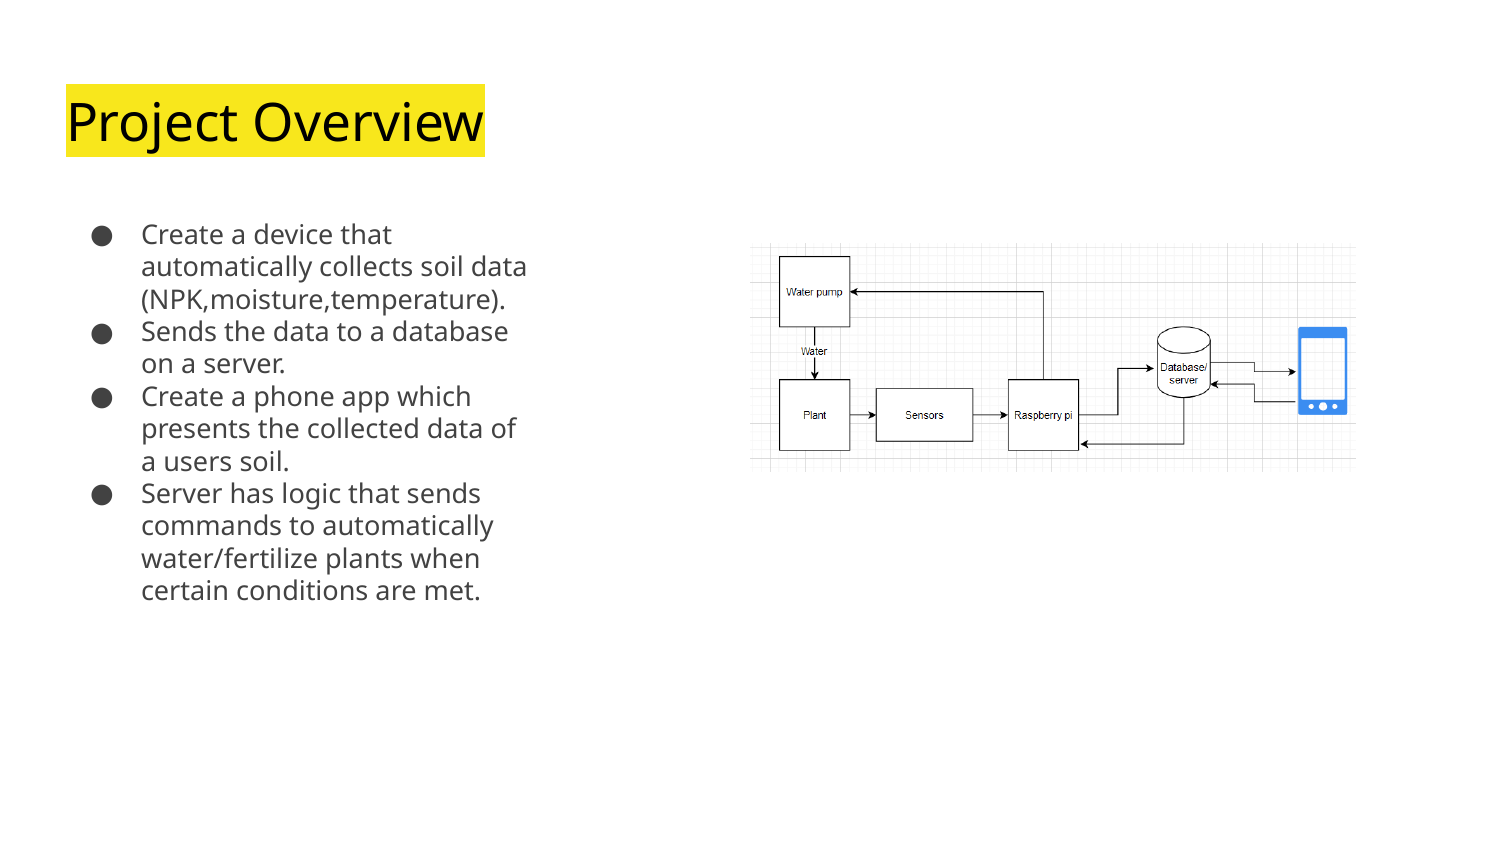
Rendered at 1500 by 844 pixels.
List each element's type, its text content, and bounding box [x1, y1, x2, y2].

picture [749, 243, 1356, 472]
title Project Overview [51, 72, 1449, 167]
list Create a device that automatically collects soil data (NPK,moisture,temperature). Sends the data to a database on a server. Create a phone app which presents the collected data of a users soil. Server has logic that sends commands to automatically water/fertilize plants when certain conditions are met. [51, 202, 554, 750]
